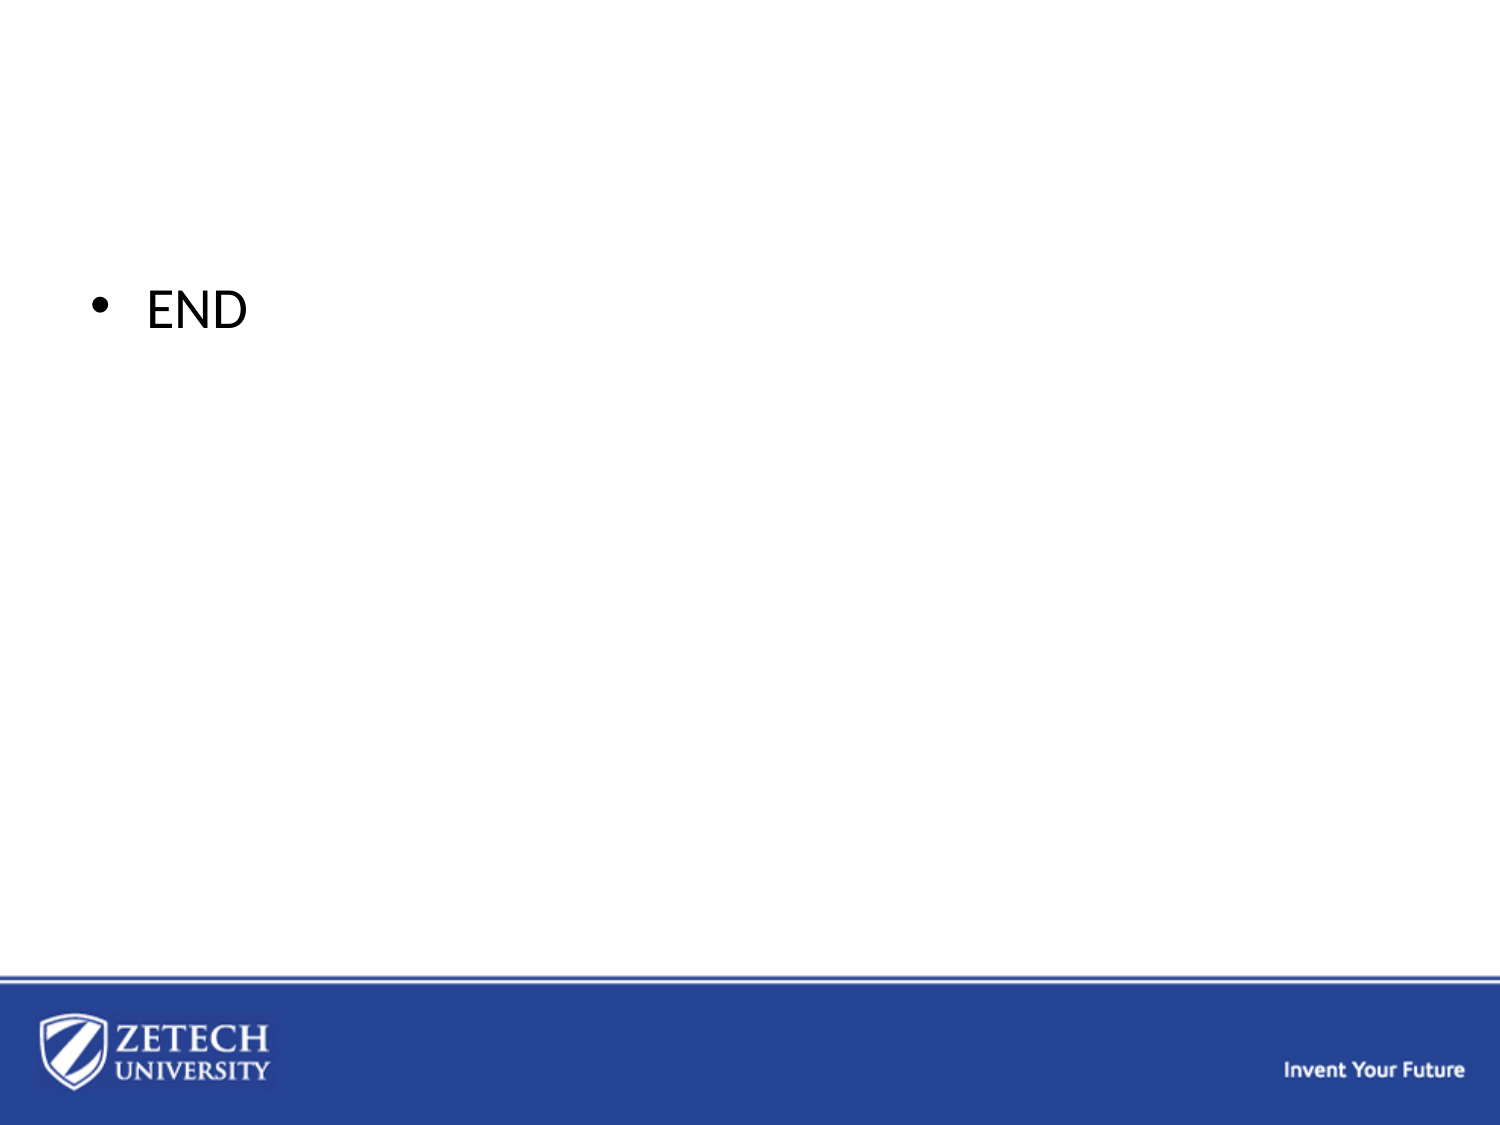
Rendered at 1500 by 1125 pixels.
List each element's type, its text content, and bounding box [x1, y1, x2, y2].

picture [0, 962, 1500, 1125]
list END [75, 262, 1425, 925]
